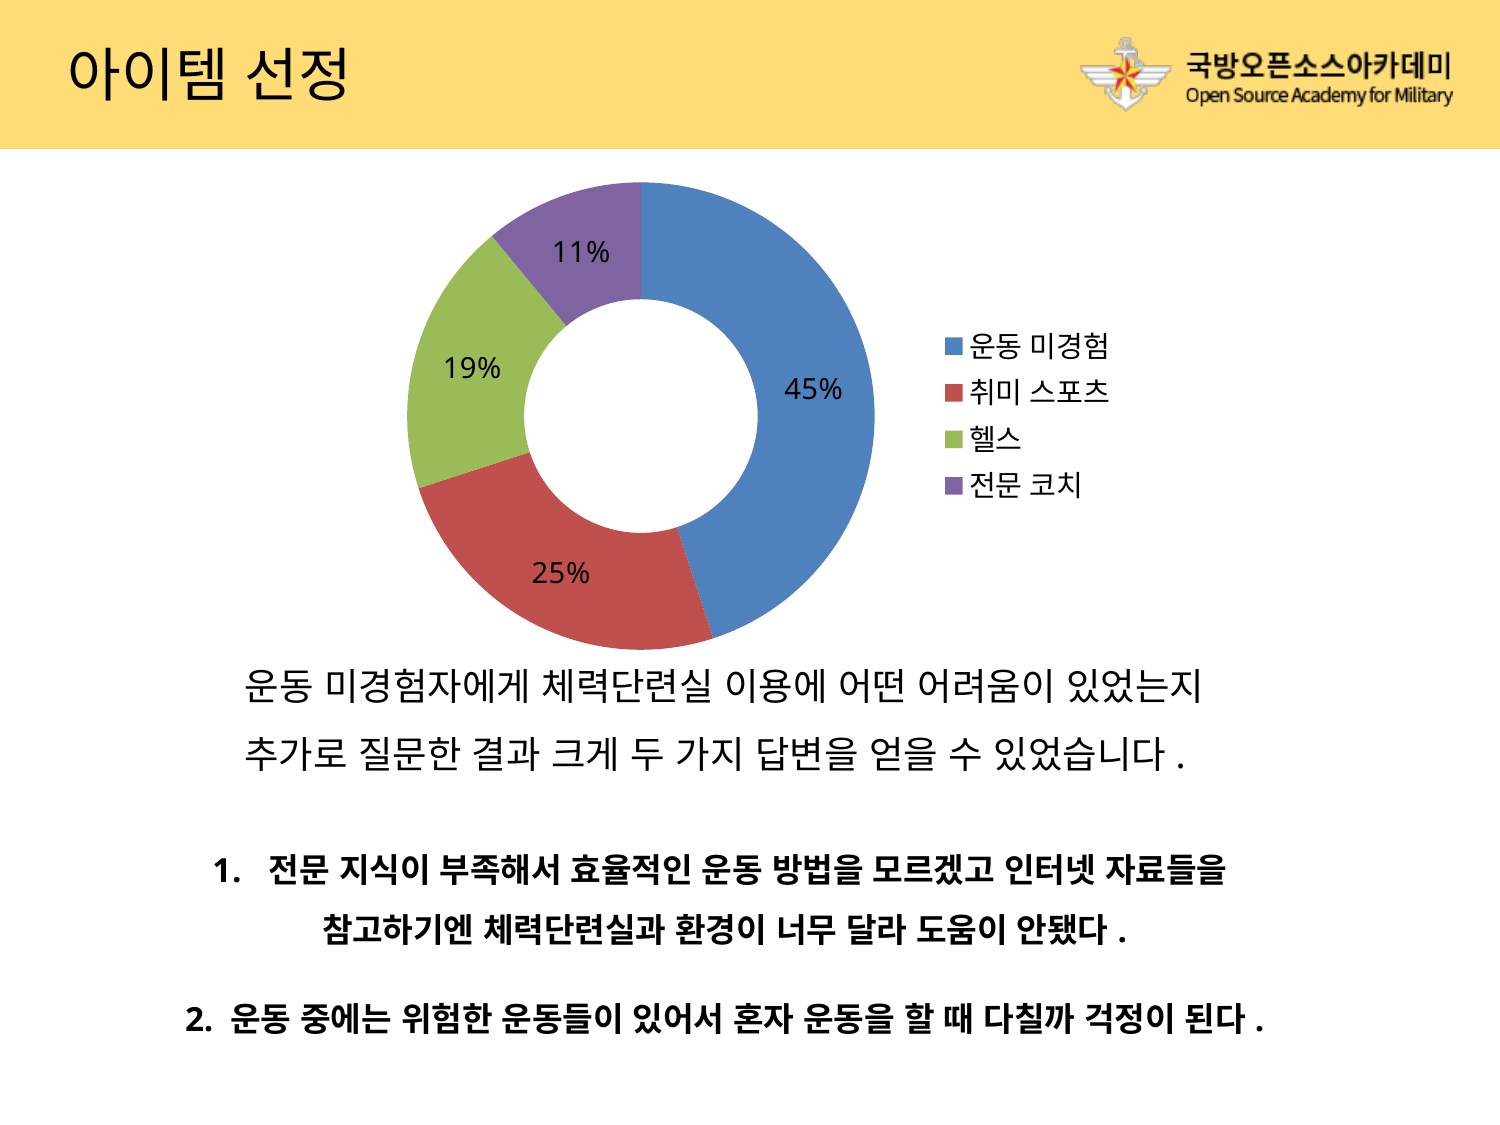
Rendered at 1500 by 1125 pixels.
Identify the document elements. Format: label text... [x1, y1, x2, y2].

text_box [0, 0, 1500, 151]
chart [348, 172, 1133, 660]
text_box 전문 지식이 부족해서 효율적인 운동 방법을 모르겠고 인터넷 자료들을 참고하기엔 체력단련실과 환경이 너무 달라 도움이 안됐다. [163, 821, 1286, 957]
picture [1080, 37, 1453, 112]
text_box 2. 운동 중에는 위험한 운동들이 있어서 혼자 운동을 할 때 다칠까 걱정이 된다. [163, 971, 1286, 1046]
text_box 운동 미경험자에게 체력단련실 이용에 어떤 어려움이 있었는지 추가로 질문한 결과 크게 두 가지 답변을 얻을 수 있었습니다. [218, 633, 1231, 784]
text_box 아이템 선정 [53, 30, 384, 116]
